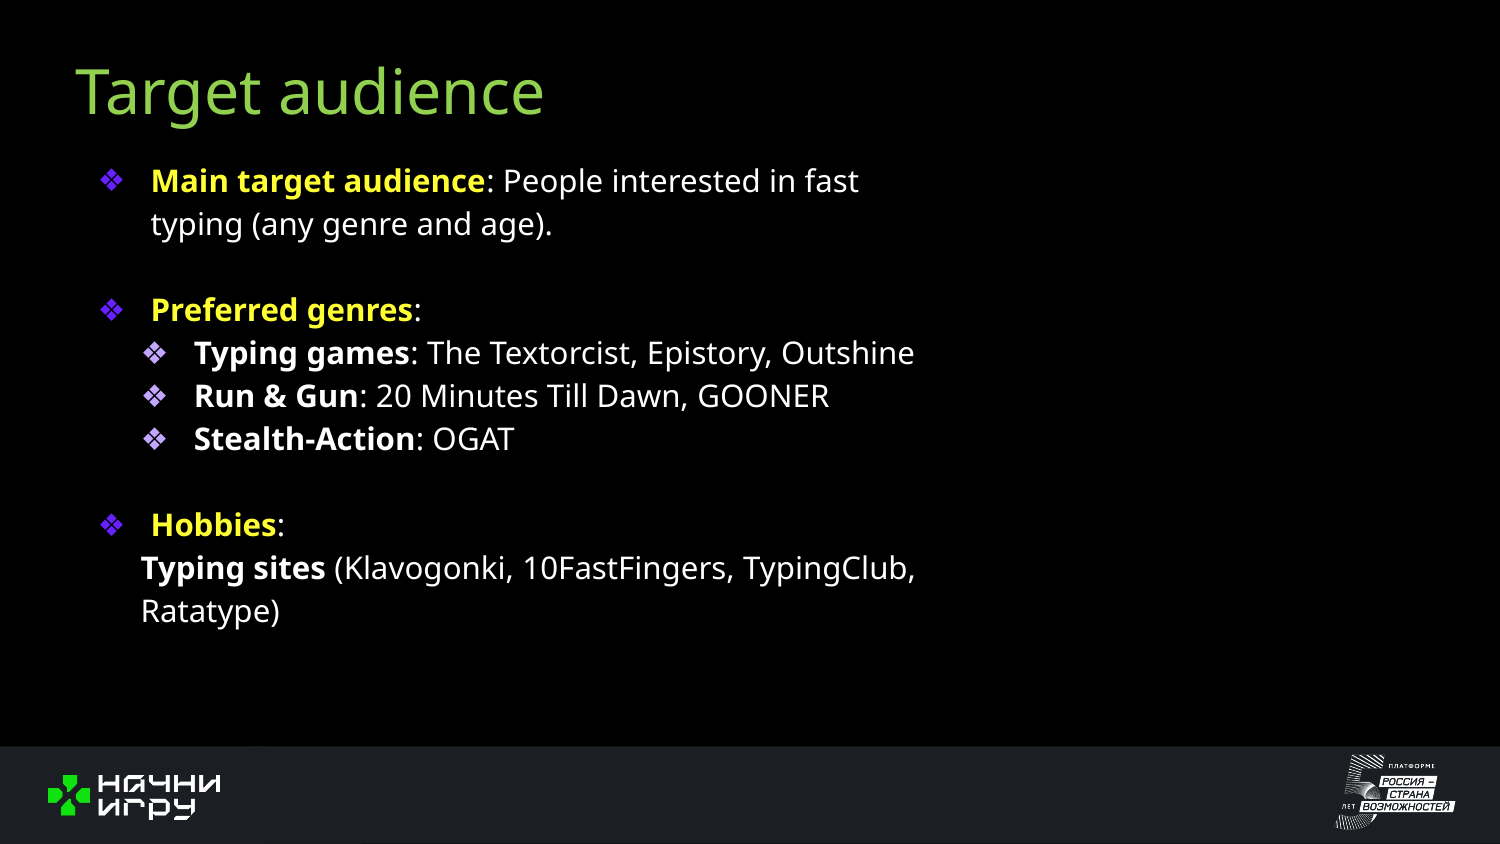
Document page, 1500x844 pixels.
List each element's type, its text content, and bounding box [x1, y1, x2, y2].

text_box Main target audience: People interested in fast typing (any genre and age). Preferred genres: Typing games: The Textorcist, Epistory, Outshine Run & Gun: 20 Minutes Till Dawn, GOONER Stealth-Action: OGAT Hobbies: Typing sites (Klavogonki, 10FastFingers, TypingClub, Ratatype) [64, 149, 962, 635]
text_box Target audience [64, 46, 1430, 133]
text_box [0, 745, 1286, 844]
picture [1286, 718, 1500, 844]
